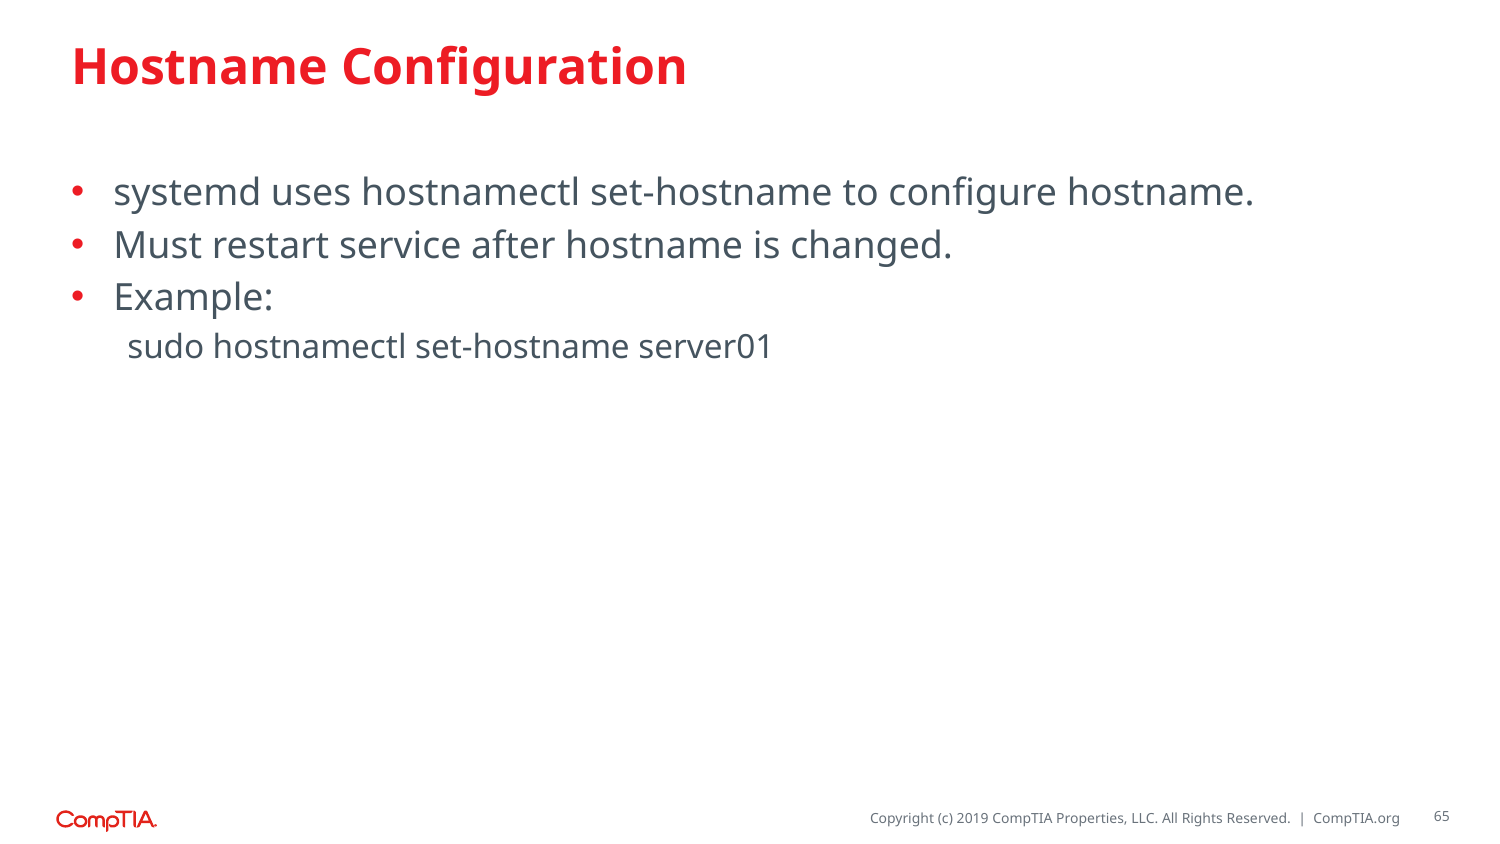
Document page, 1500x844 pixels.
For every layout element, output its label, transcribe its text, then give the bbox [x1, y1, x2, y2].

list systemd uses hostnamectl set-hostname to configure hostname. Must restart service after hostname is changed. Example: sudo hostnamectl set-hostname server01 [56, 160, 1444, 746]
title Hostname Configuration [56, 12, 1444, 117]
slide_number 65 [1407, 800, 1450, 835]
